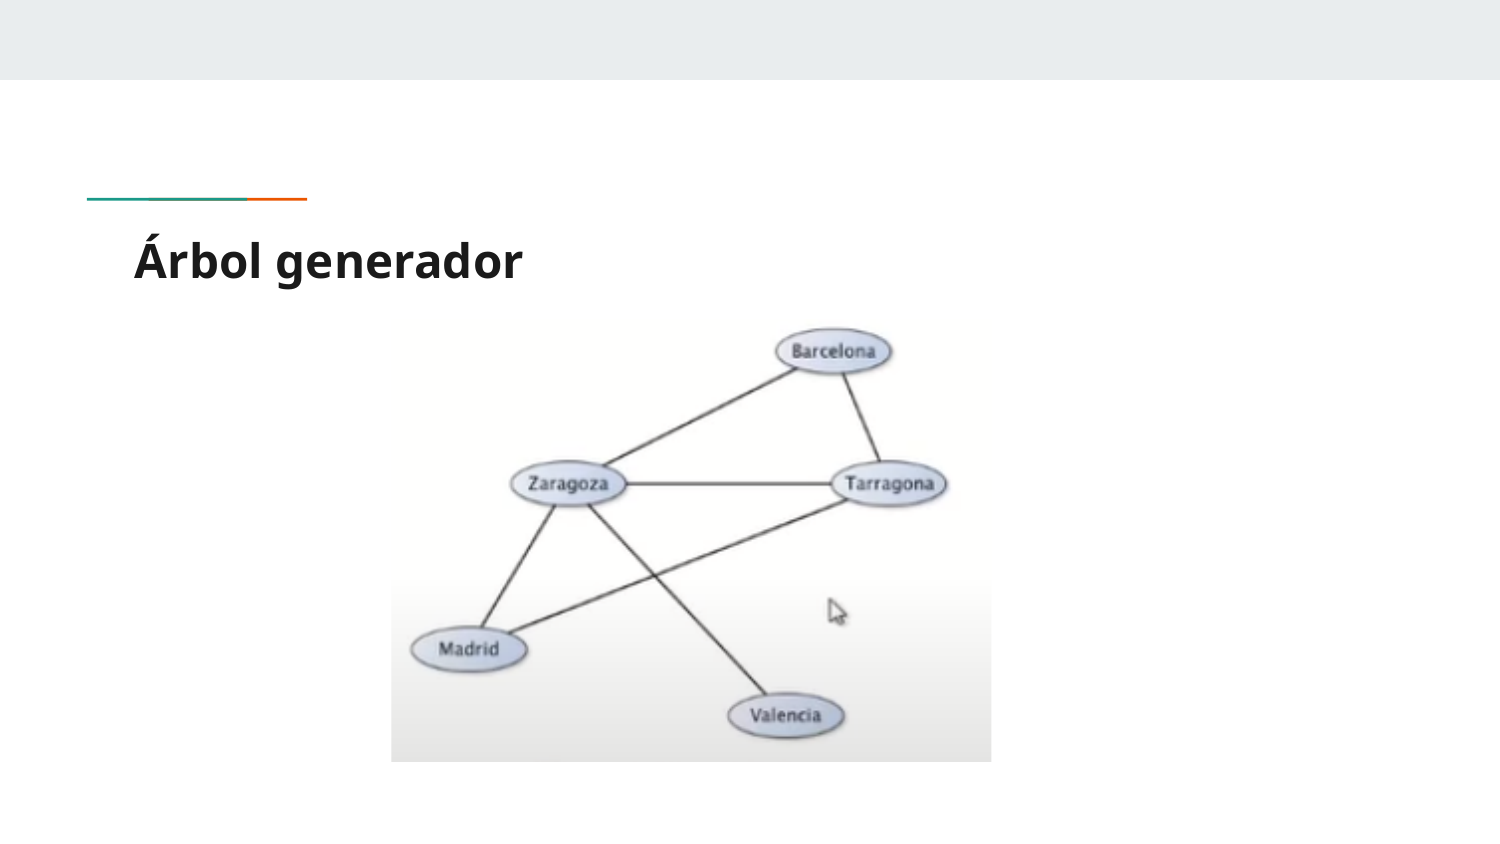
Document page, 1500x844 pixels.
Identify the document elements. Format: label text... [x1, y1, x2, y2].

title Árbol generador [119, 216, 1381, 305]
picture [391, 319, 992, 762]
